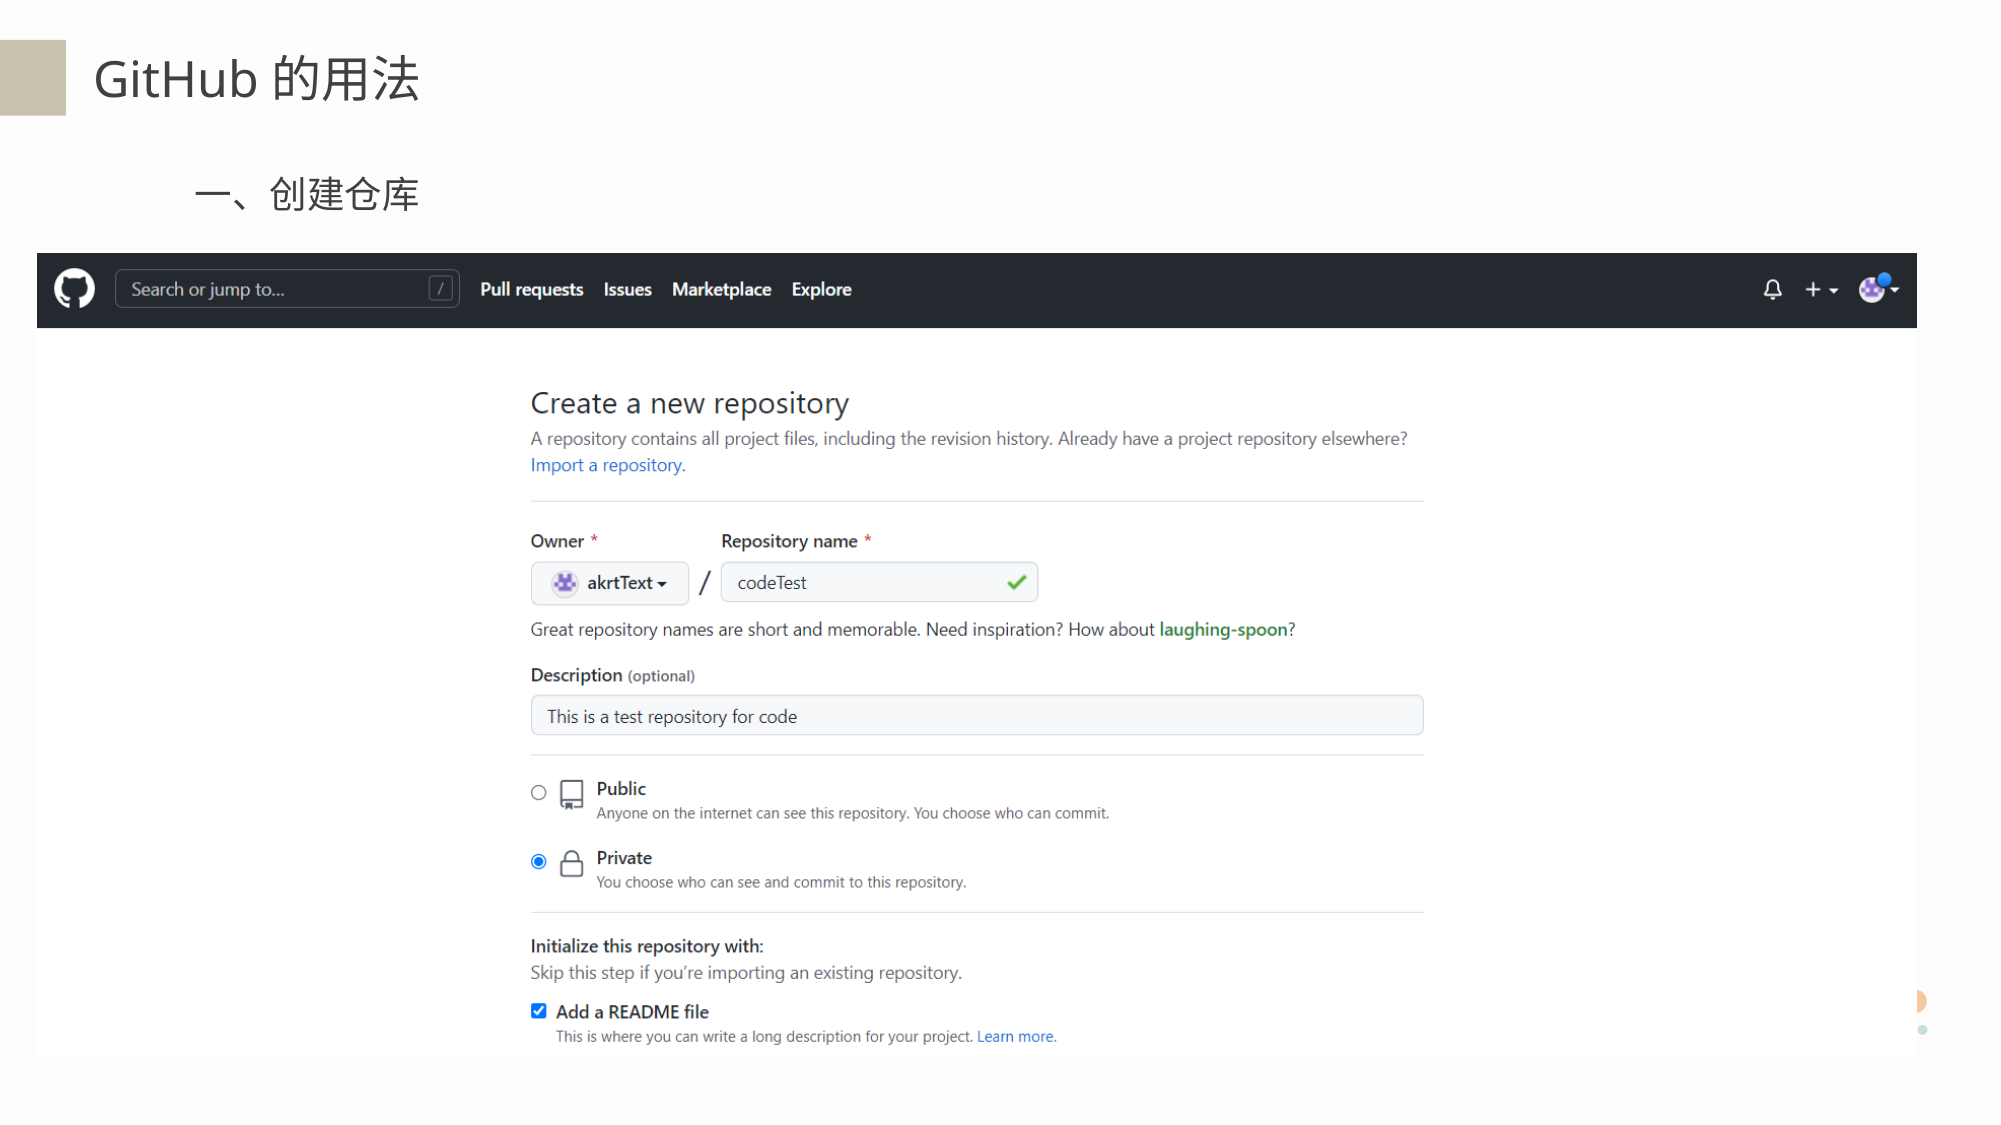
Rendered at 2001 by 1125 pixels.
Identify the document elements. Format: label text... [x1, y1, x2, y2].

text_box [0, 39, 435, 116]
text_box 一、创建仓库 [122, 163, 492, 224]
picture [37, 253, 1917, 1056]
